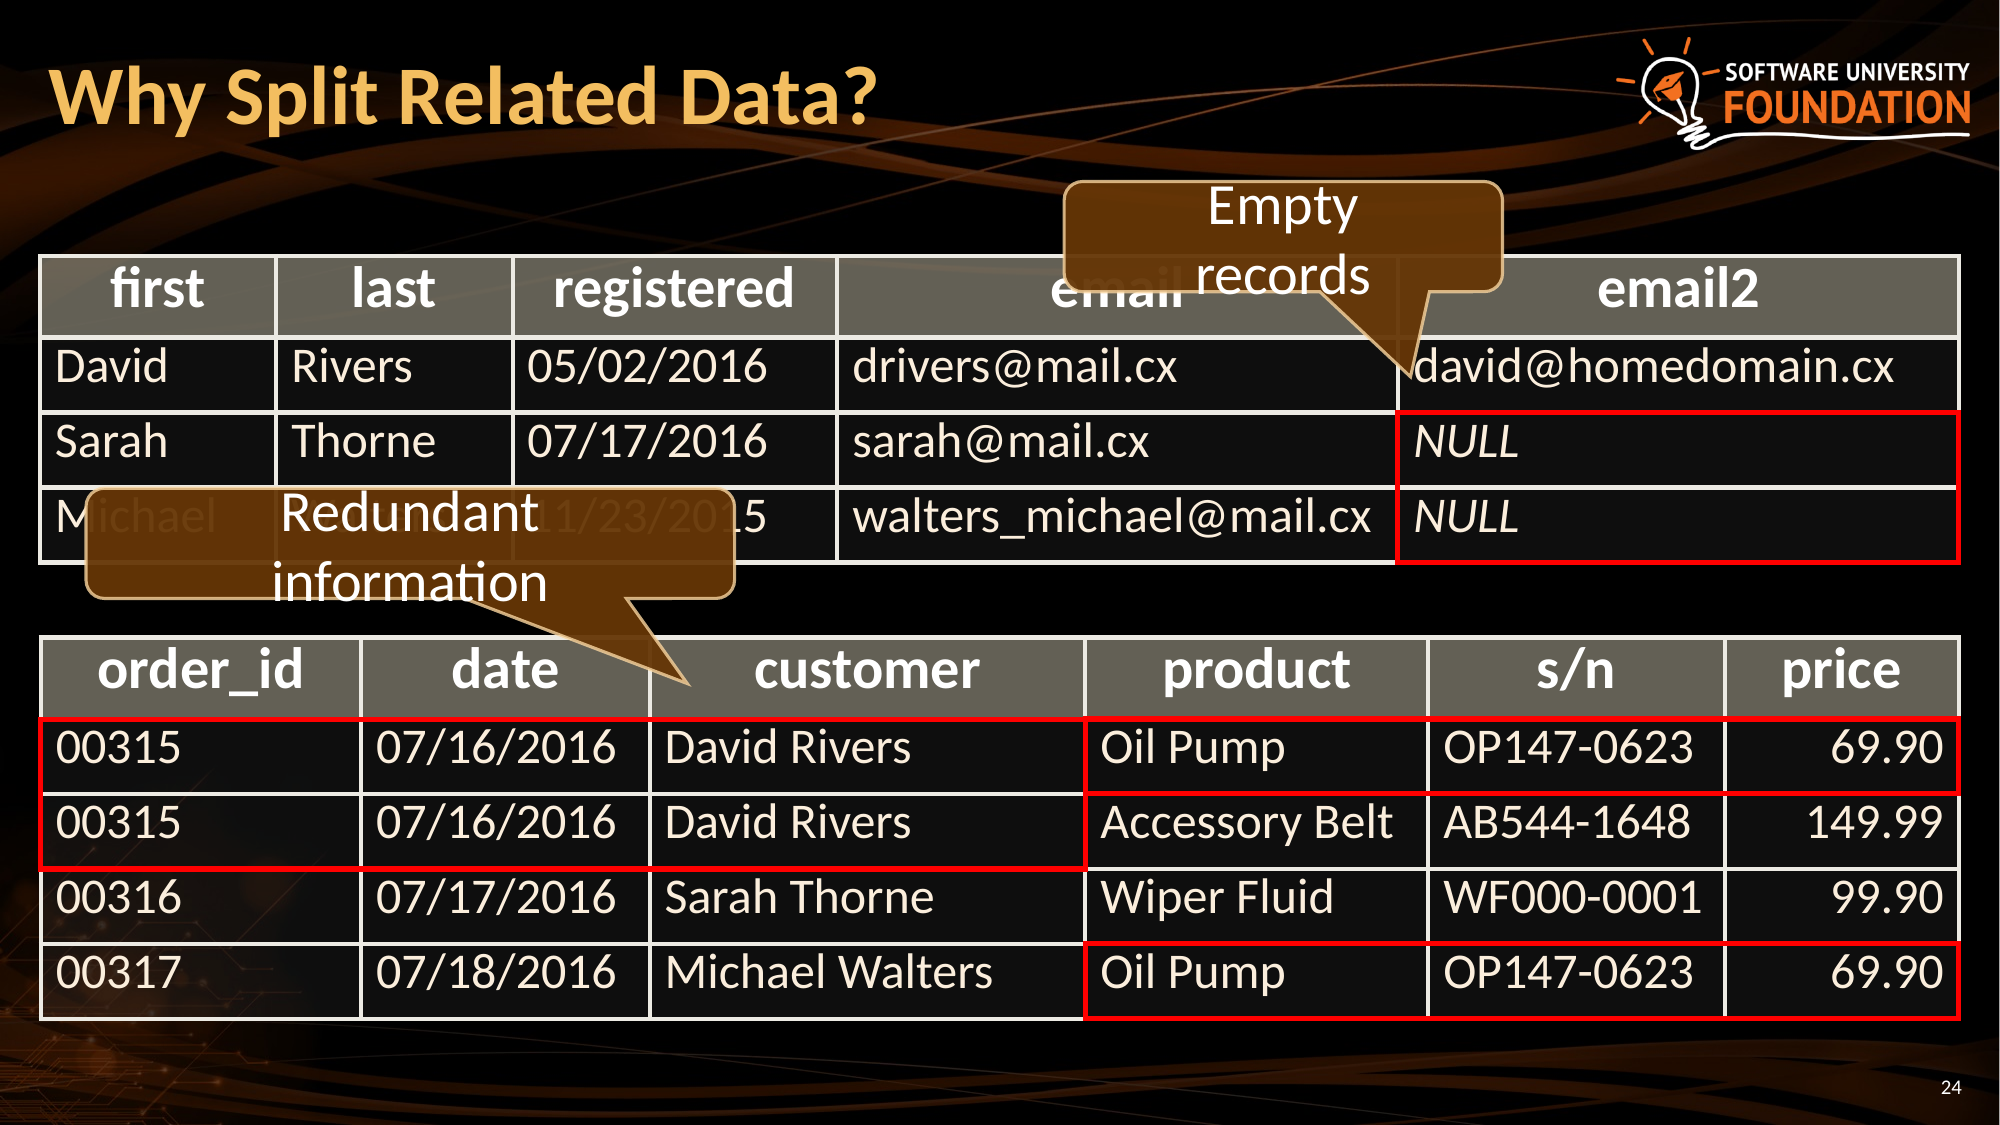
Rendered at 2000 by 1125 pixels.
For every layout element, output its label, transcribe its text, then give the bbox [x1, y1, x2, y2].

table_header customer [652, 640, 1083, 717]
table_cell 00316 [43, 871, 359, 942]
table_header registered [515, 258, 835, 335]
text_box [1085, 943, 1959, 1020]
table_cell Rivers [278, 340, 511, 410]
table_cell david@homedomain.cx [1400, 340, 1957, 410]
table_cell drivers@mail.cx [839, 340, 1396, 410]
table_cell Wiper Fluid [1087, 871, 1426, 942]
table_header s/n [1430, 640, 1723, 717]
table_cell David [42, 340, 274, 410]
table_cell 05/02/2016 [515, 340, 835, 410]
text_box [1085, 718, 1959, 794]
table_cell Michael Walters [652, 946, 1083, 1017]
text_box Empty records [1063, 180, 1504, 379]
picture [0, 0, 2000, 1125]
table_cell 99.90 [1727, 871, 1957, 942]
table_cell Sarah Thorne [652, 871, 1083, 942]
slide_number 24 [1897, 1070, 1968, 1103]
table_cell 149.99 [1727, 796, 1957, 867]
text_box Redundant information [84, 487, 736, 686]
text_box [1397, 411, 1960, 563]
table_cell Accessory Belt [1087, 796, 1426, 867]
table_cell WF000-0001 [1430, 871, 1723, 942]
table_cell AB544-1648 [1430, 796, 1723, 867]
table_header order_id [43, 640, 359, 717]
table_cell 07/17/2016 [515, 415, 835, 485]
table_header product [1087, 640, 1426, 717]
table_header first [42, 258, 274, 335]
table_cell Thorne [278, 415, 511, 485]
table_cell Sarah [42, 415, 274, 485]
table_cell Michael [42, 490, 93, 560]
table_header price [1727, 640, 1957, 717]
table_cell 07/18/2016 [363, 946, 648, 1017]
table_header date [363, 640, 648, 717]
table_cell 11/23/2015 [728, 490, 835, 560]
title Why Split Related Data? [30, 6, 1602, 189]
table_header last [278, 258, 511, 335]
table_cell walters_michael@mail.cx [839, 490, 1396, 560]
table_header email2 [1422, 258, 1957, 335]
table_cell sarah@mail.cx [839, 415, 1396, 485]
table_cell 00317 [43, 946, 359, 1017]
table_cell 07/17/2016 [363, 871, 648, 942]
text_box [39, 718, 1087, 870]
table_header email [839, 258, 1363, 335]
